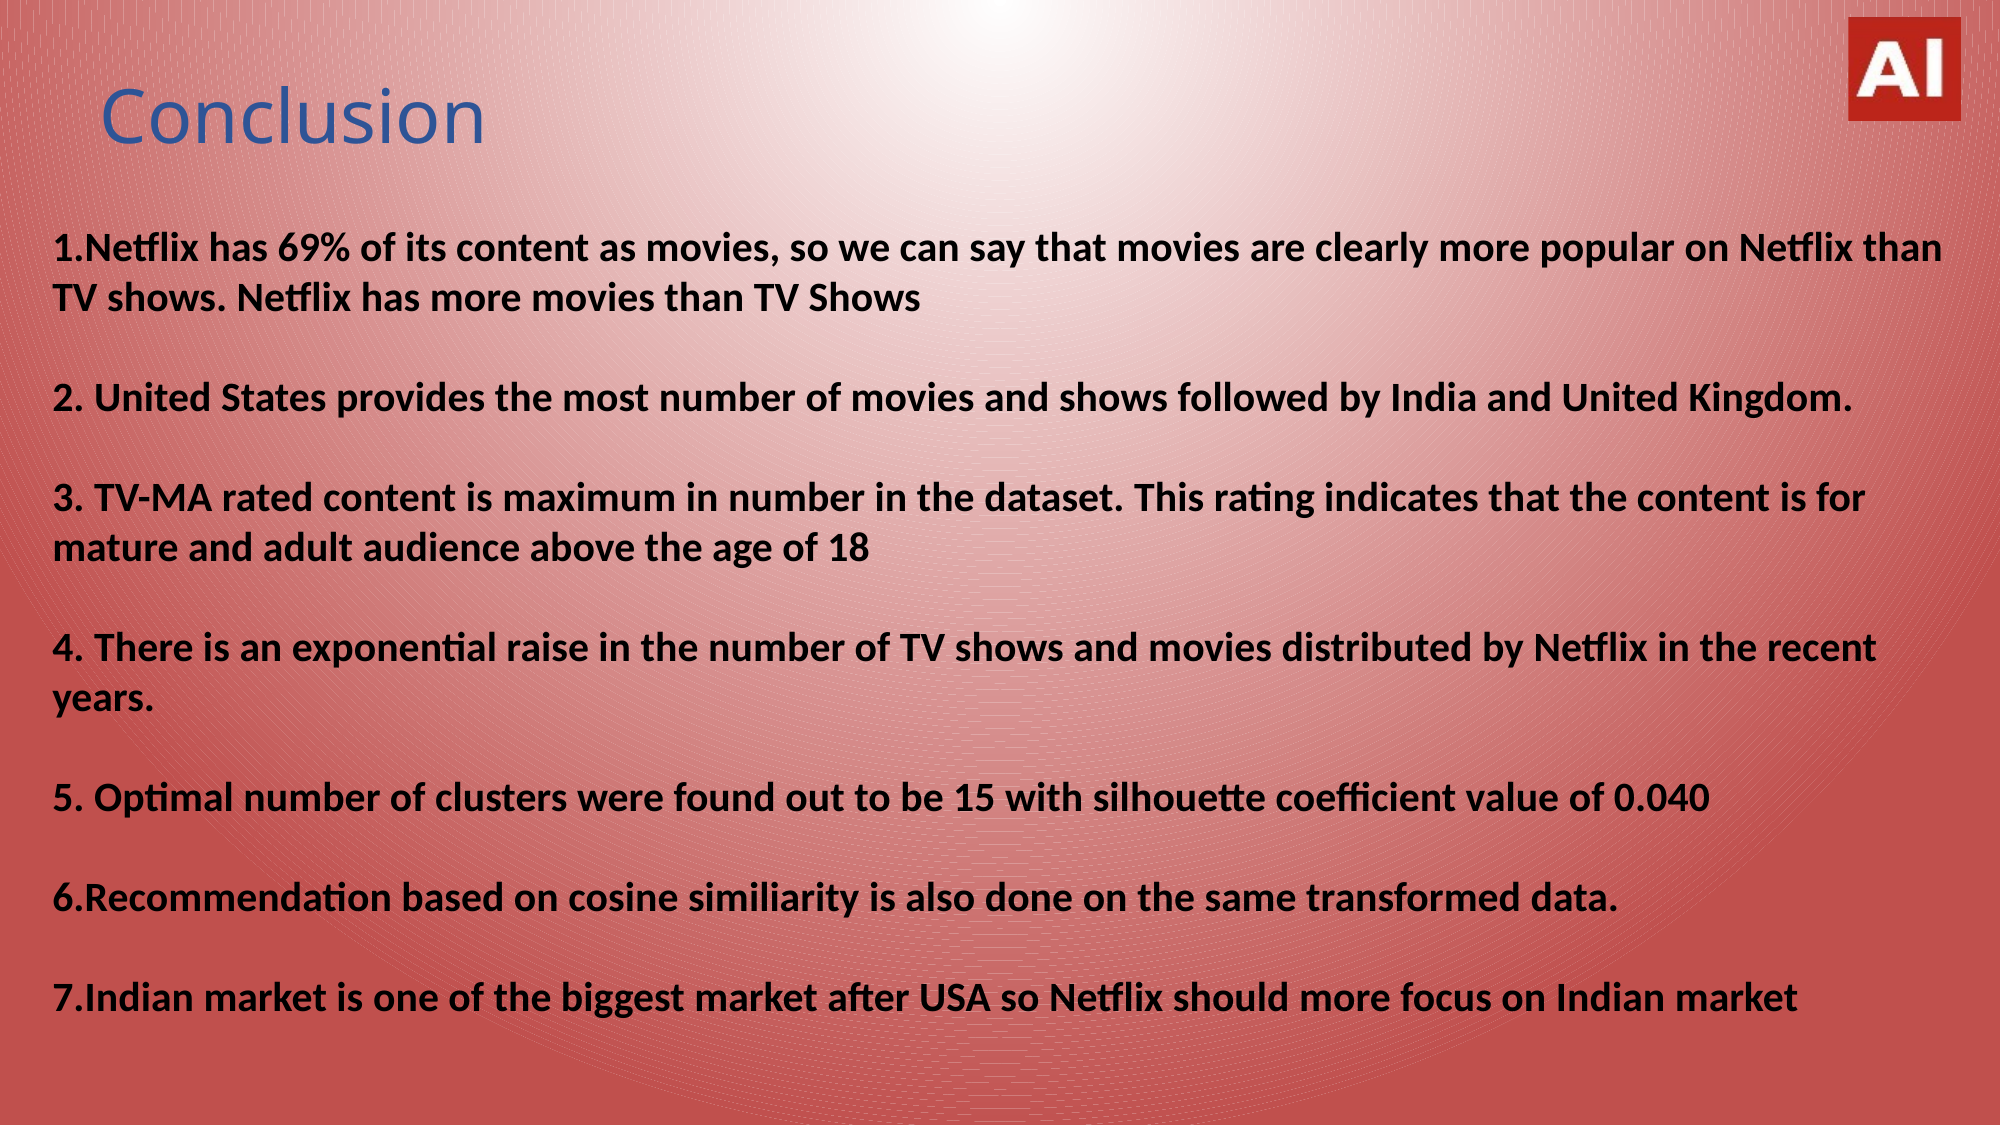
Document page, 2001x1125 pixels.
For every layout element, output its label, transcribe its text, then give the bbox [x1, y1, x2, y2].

title Conclusion [99, 68, 1650, 160]
text_box 1.Netflix has 69% of its content as movies, so we can say that movies are clearly more popular on Netflix than TV shows. Netflix has more movies than TV Shows 2. United States provides the most number of movies and shows followed by India and United Kingdom. 3. TV-MA rated content is maximum in number in the dataset. This rating indicates that the content is for mature and adult audience above the age of 18 4. There is an exponential raise in the number of TV shows and movies distributed by Netflix in the recent years. 5. Optimal number of clusters were found out to be 15 with silhouette coefficient value of 0.040 6.Recommendation based on cosine similiarity is also done on the same transformed data. 7.Indian market is one of the biggest market after USA so Netflix should more focus on Indian market [37, 212, 1961, 1028]
text_box [1848, 17, 1961, 121]
